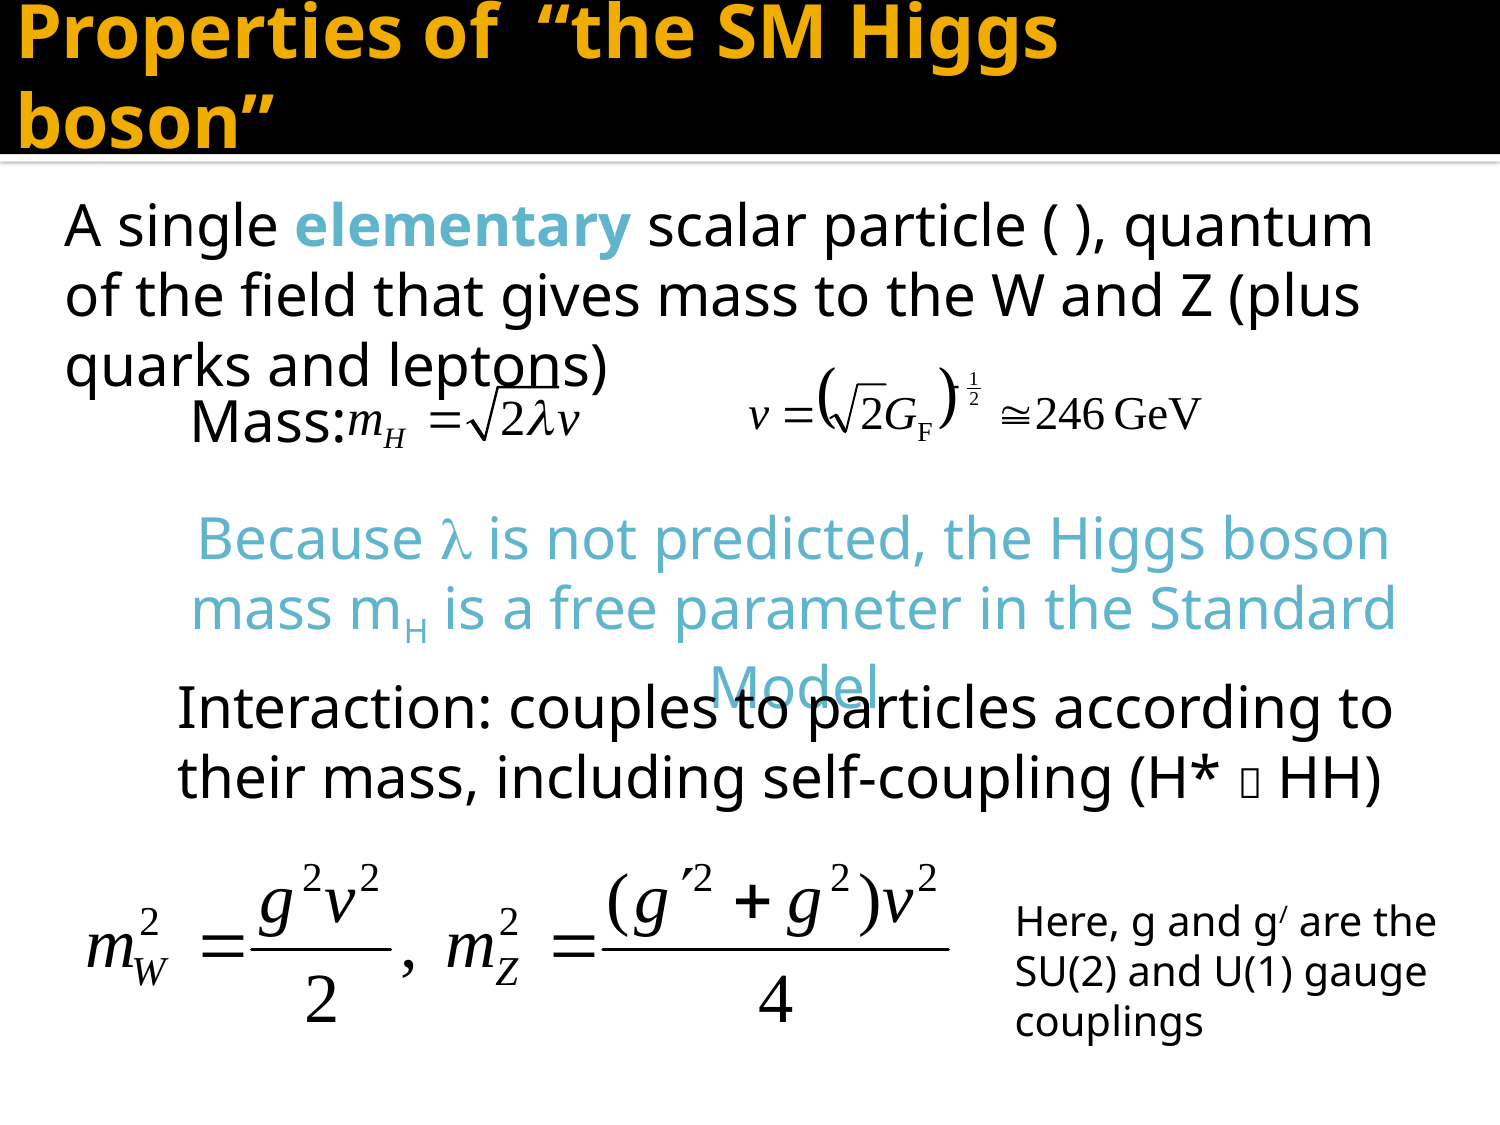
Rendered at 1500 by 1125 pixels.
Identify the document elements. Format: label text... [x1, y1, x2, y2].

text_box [75, 843, 963, 1038]
text_box Mass: [590, 376, 1463, 462]
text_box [339, 376, 590, 462]
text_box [741, 362, 1213, 449]
text_box Here, g and g/ are the SU(2) and U(1) gauge couplings [999, 887, 1463, 1053]
text_box Mass: [174, 376, 337, 462]
title Properties of “the SM Higgs boson” [0, 8, 1275, 139]
text_box Interaction: couples to particles according to their mass, including self-coupling (H*  HH) [162, 662, 1450, 818]
text_box Because l is not predicted, the Higgs boson mass mH is a free parameter in the Standard Model [150, 493, 1439, 728]
